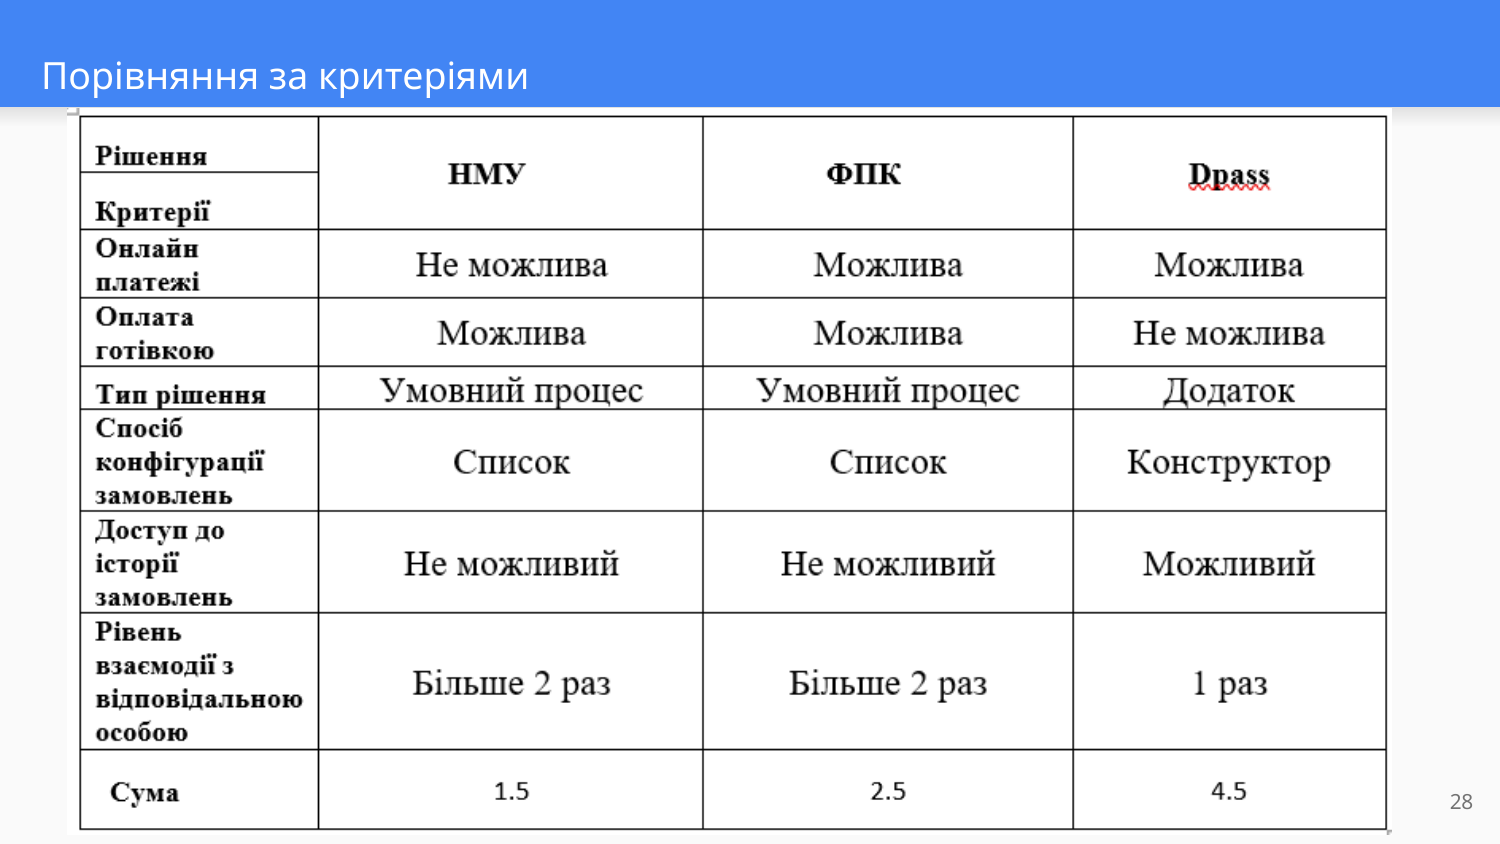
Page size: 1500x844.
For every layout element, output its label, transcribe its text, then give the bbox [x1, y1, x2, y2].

picture [66, 108, 1392, 835]
title Порівняння за критеріями [26, 21, 1489, 121]
slide_number ‹#› [1398, 770, 1489, 835]
